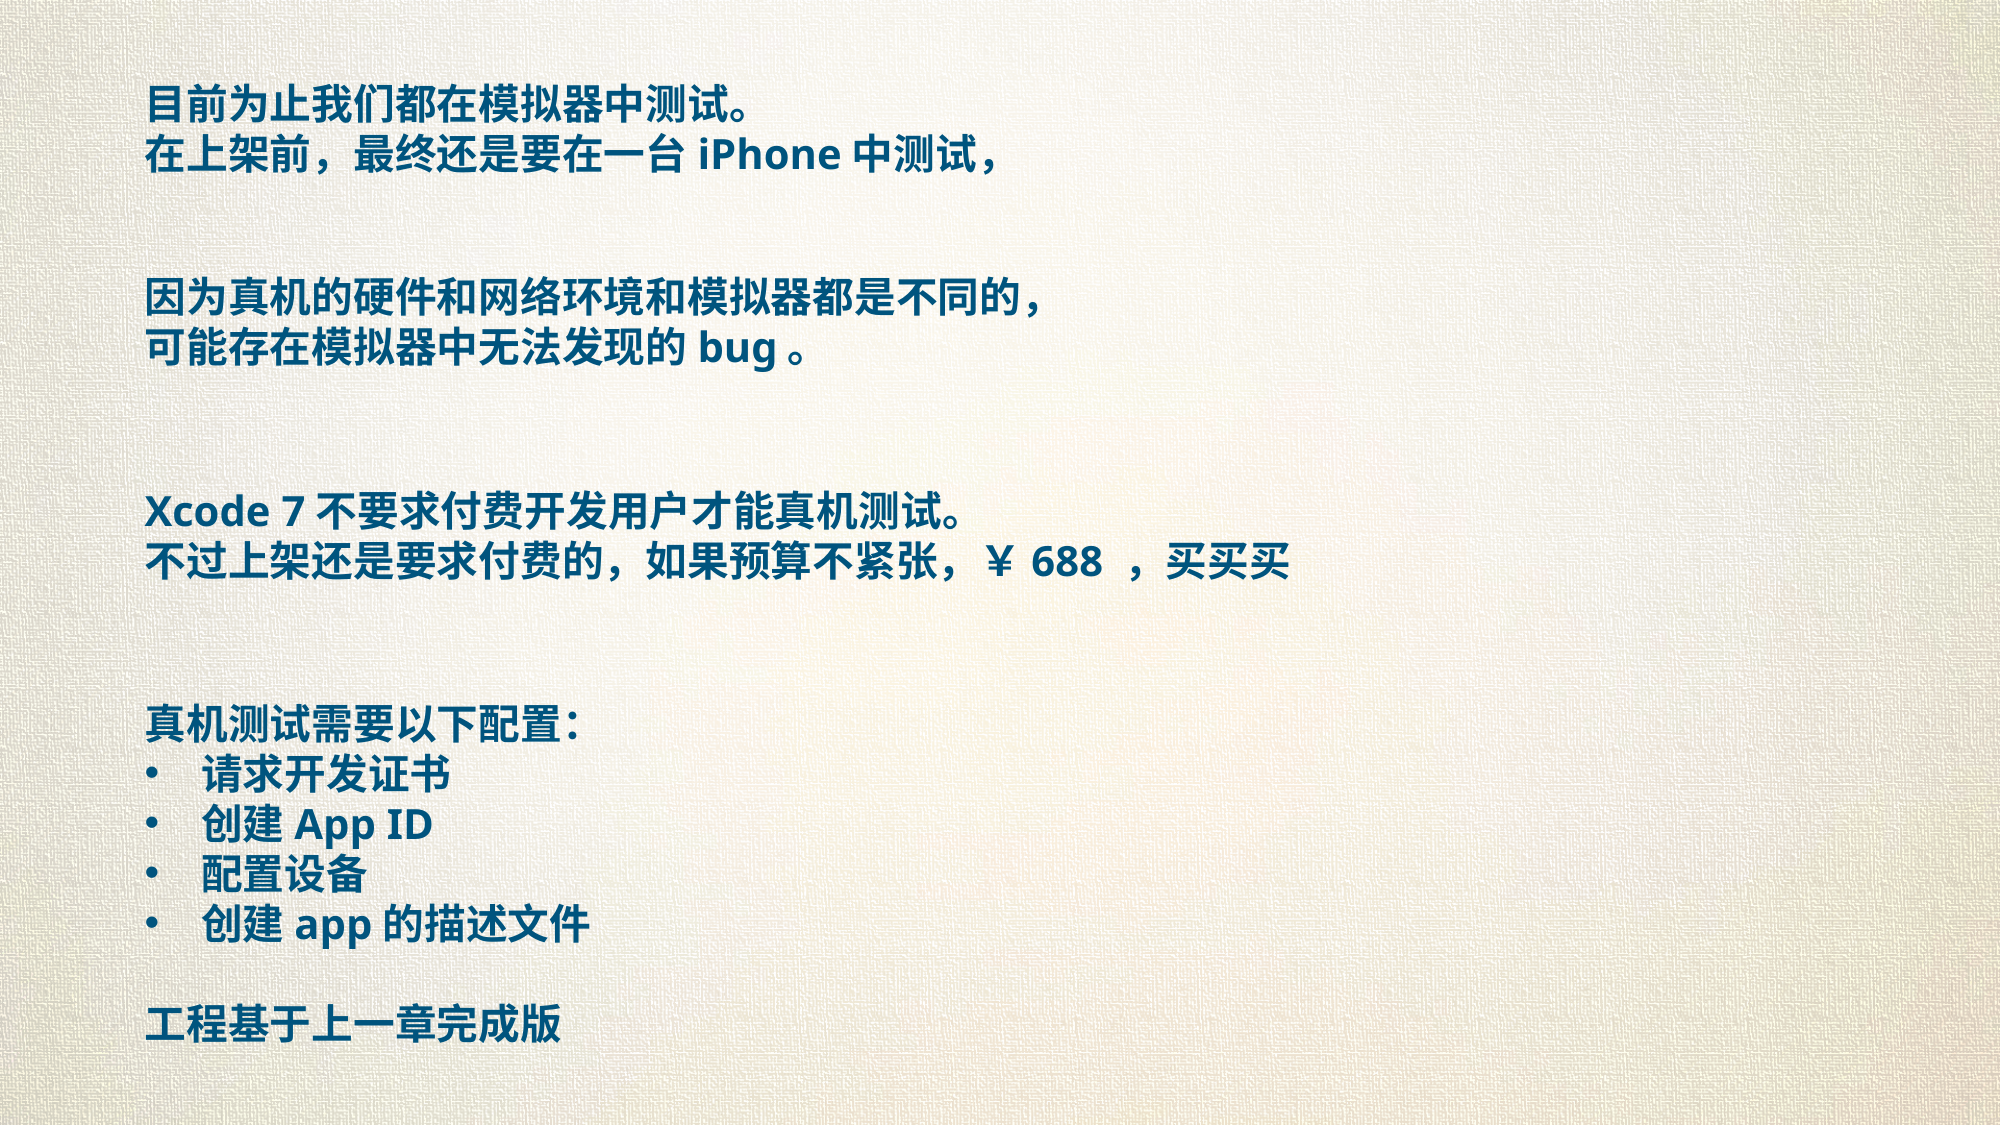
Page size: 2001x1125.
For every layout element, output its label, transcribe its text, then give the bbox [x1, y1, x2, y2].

picture [0, 0, 2000, 1125]
text_box 因为真机的硬件和网络环境和模拟器都是不同的， 可能存在模拟器中无法发现的bug。 [129, 213, 1812, 379]
text_box 目前为止我们都在模拟器中测试。 在上架前，最终还是要在一台iPhone中测试， [129, 70, 1812, 186]
text_box 真机测试需要以下配置： 请求开发证书 创建App ID 配置设备 创建app的描述文件 工程基于上一章完成版 [129, 690, 1812, 1056]
text_box Xcode 7不要求付费开发用户才能真机测试。 不过上架还是要求付费的，如果预算不紧张，￥688 ，买买买 [129, 477, 1812, 592]
